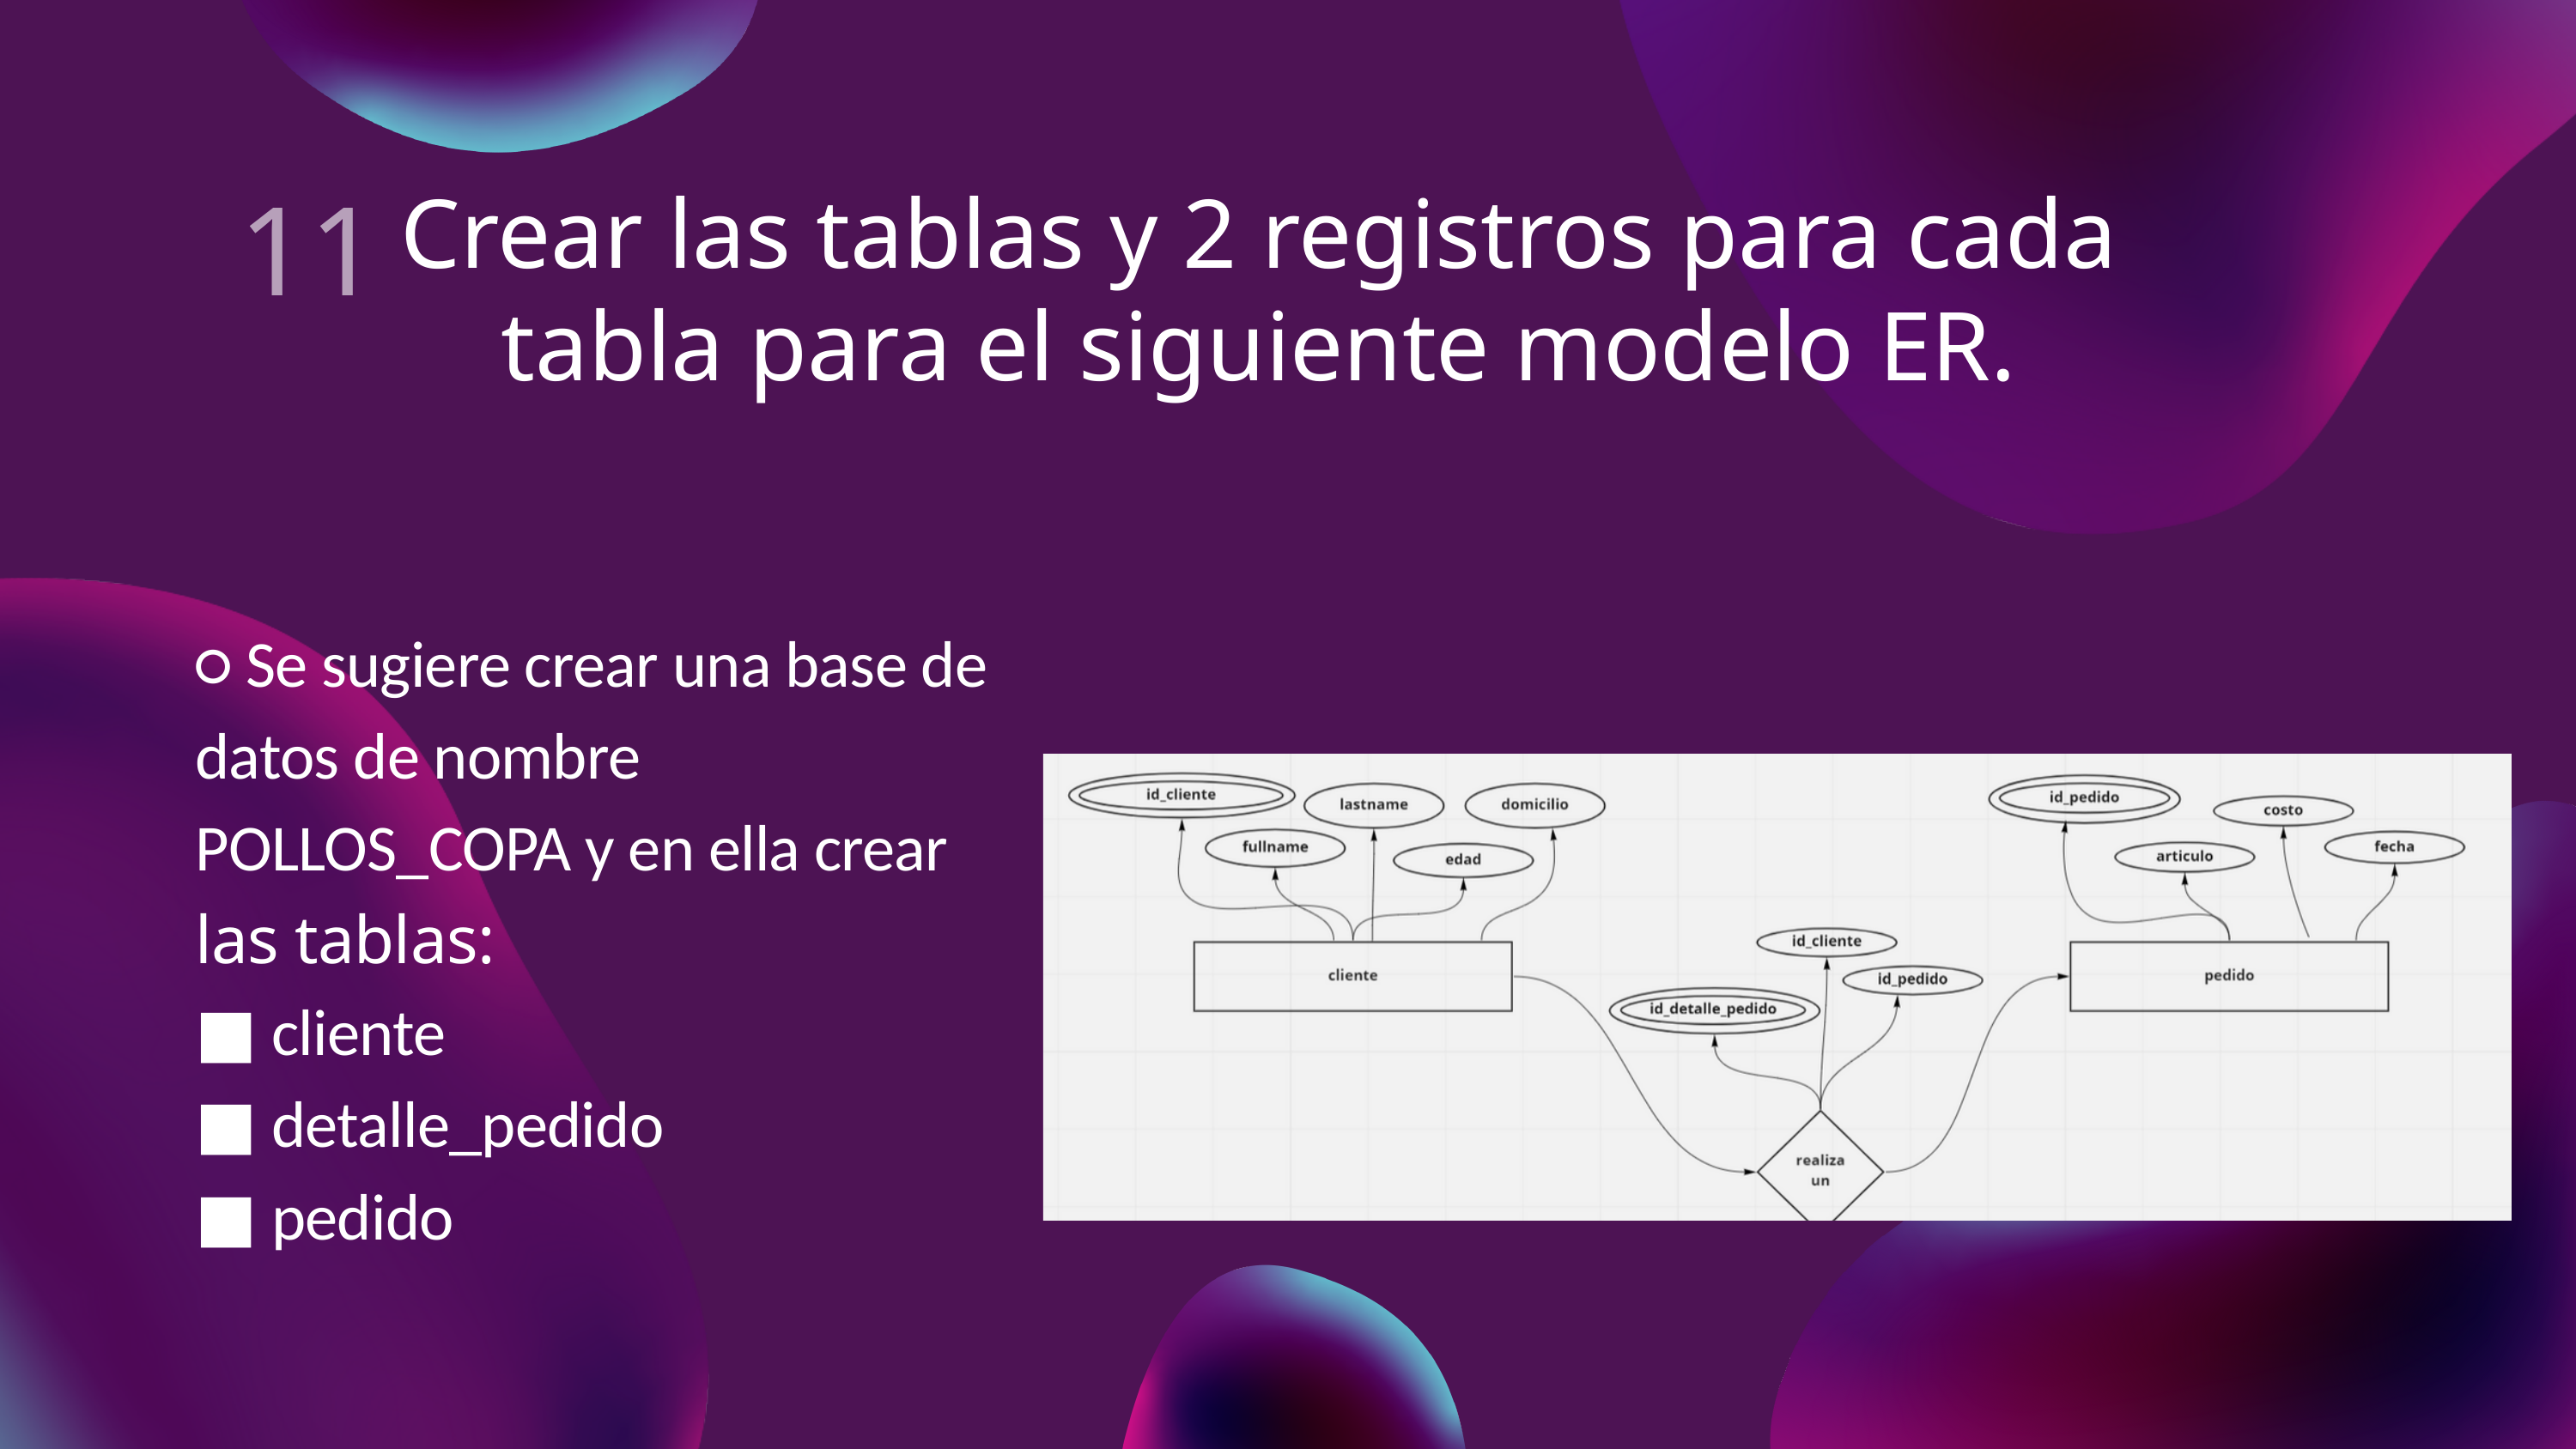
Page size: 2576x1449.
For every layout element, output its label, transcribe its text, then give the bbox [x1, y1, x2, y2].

text_box ○ Se sugiere crear una base de datos de nombre POLLOS_COPA y en ella crear las tablas: ■ cliente ■ detalle_pedido ■ pedido [732, 608, 1000, 1449]
picture [149, 0, 781, 174]
picture [1042, 620, 2576, 1449]
text_box Crear las tablas y 2 registros para cada tabla para el siguiente modelo ER. [383, 174, 1578, 400]
picture [1071, 1224, 1470, 1449]
text_box 11 [239, 175, 505, 321]
picture [1583, 0, 2576, 539]
picture [0, 587, 728, 1449]
